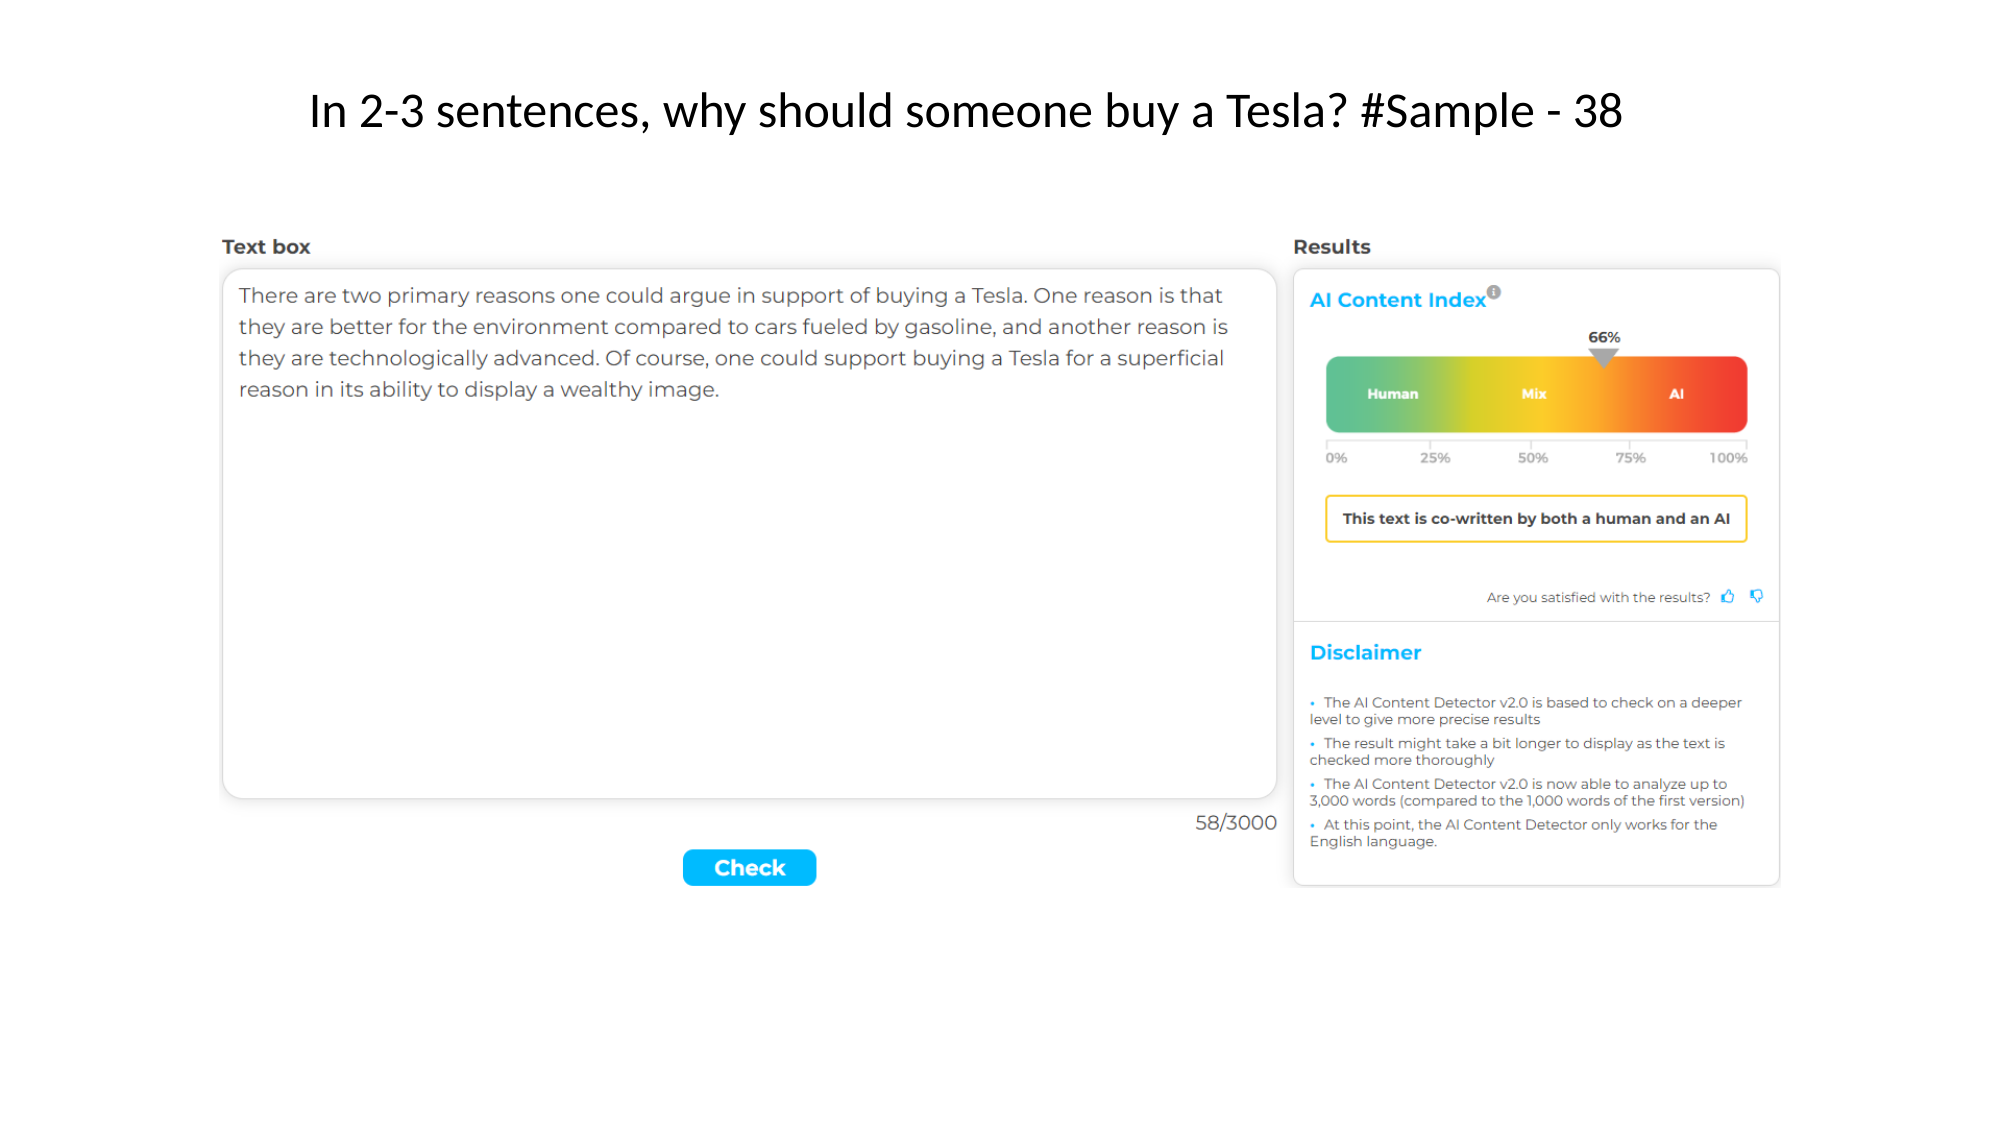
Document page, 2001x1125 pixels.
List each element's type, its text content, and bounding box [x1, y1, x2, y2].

subtitle In 2-3 sentences, why should someone buy a Tesla? #Sample - 38 [216, 76, 1717, 172]
picture [219, 236, 1781, 889]
